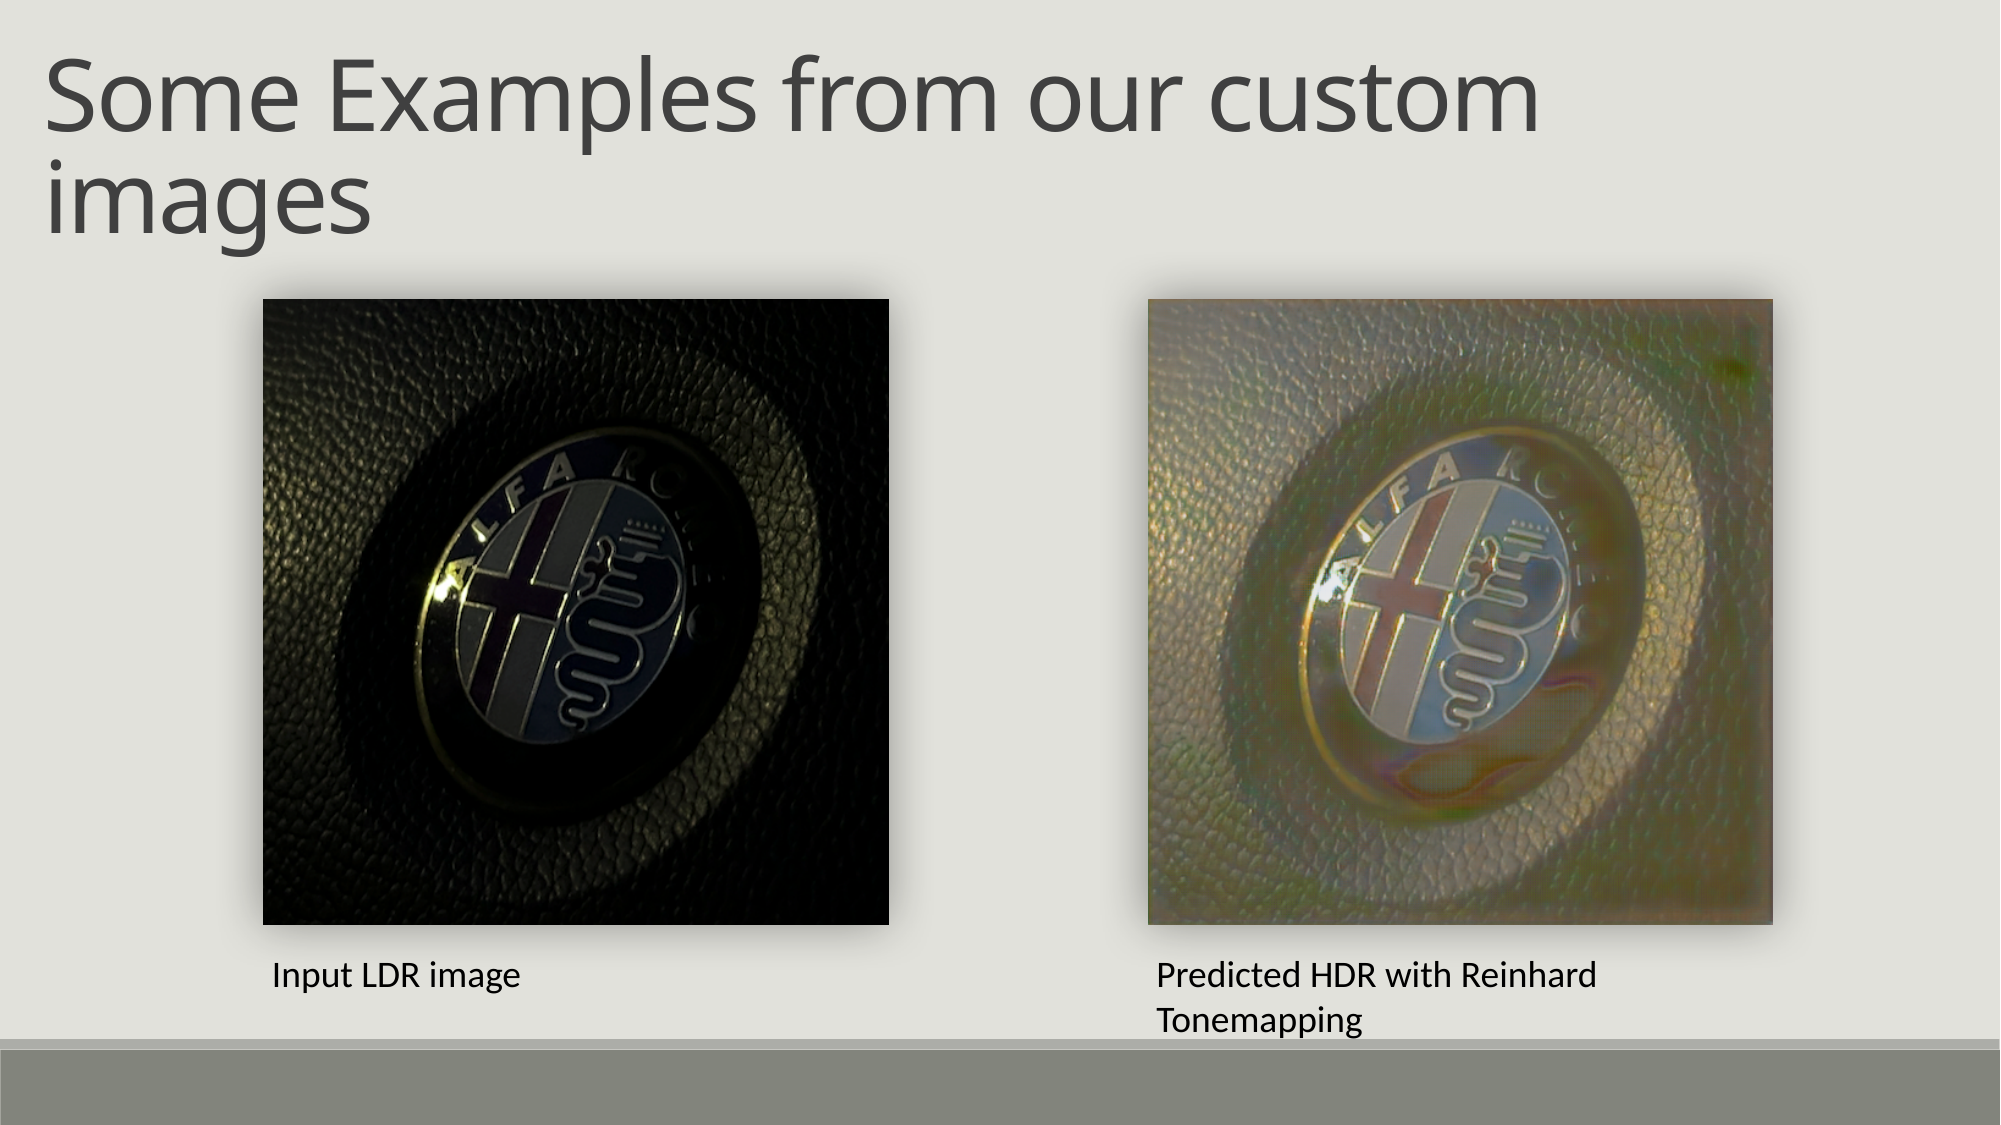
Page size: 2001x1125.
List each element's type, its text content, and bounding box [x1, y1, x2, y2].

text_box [1147, 299, 1774, 1046]
title Some Examples from our custom images [35, 22, 1687, 262]
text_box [263, 299, 889, 998]
